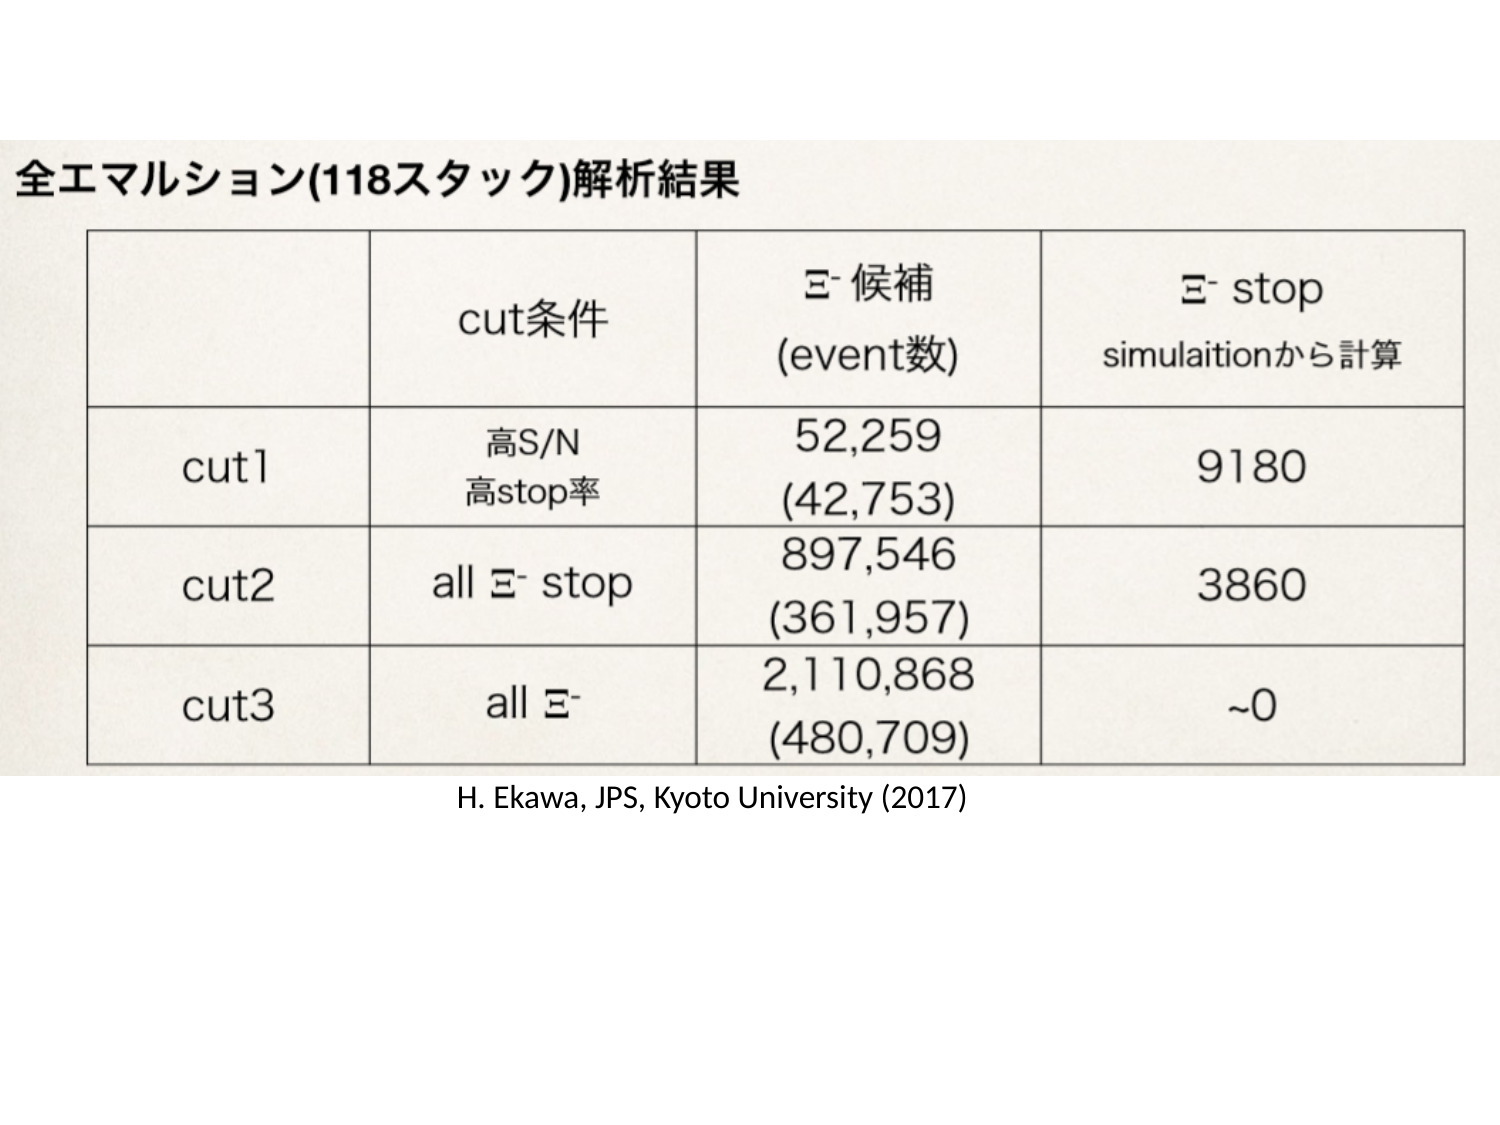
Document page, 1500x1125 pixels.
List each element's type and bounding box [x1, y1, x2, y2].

text_box [0, 140, 1500, 824]
